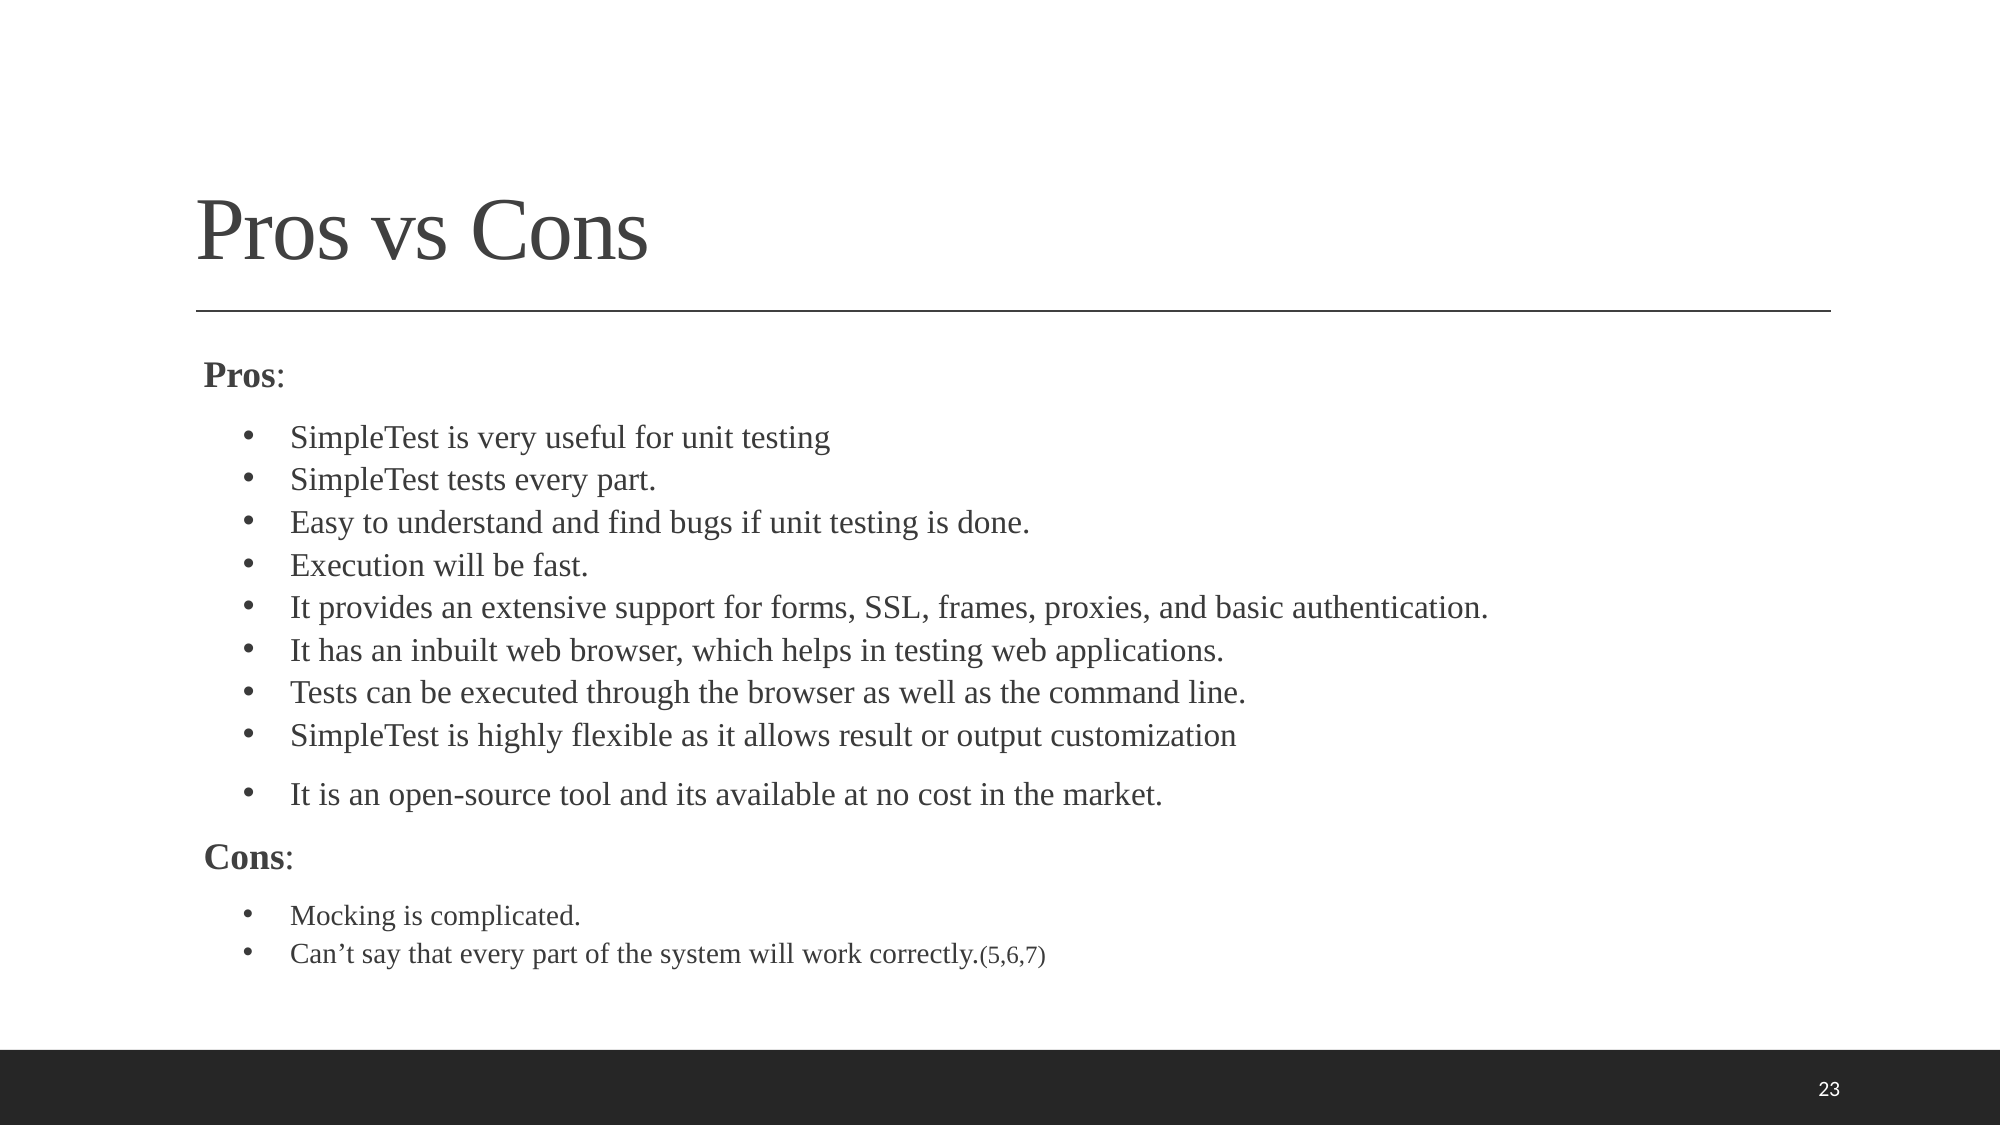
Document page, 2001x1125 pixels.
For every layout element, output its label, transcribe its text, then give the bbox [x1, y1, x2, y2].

title Pros vs Cons [180, 47, 1830, 285]
slide_number 23 [1803, 1057, 1932, 1118]
list Pros: SimpleTest is very useful for unit testing SimpleTest tests every part. Easy to understand and find bugs if unit testing is done. Execution will be fast. It provides an extensive support for forms, SSL, frames, proxies, and basic authentication. It has an inbuilt web browser, which helps in testing web applications. Tests can be executed through the browser as well as the command line. SimpleTest is highly flexible as it allows result or output customization It is an open-source tool and its available at no cost in the market. Cons: Mocking is complicated. Can’t say that every part of the system will work correctly.(5,6,7) [195, 339, 1830, 982]
